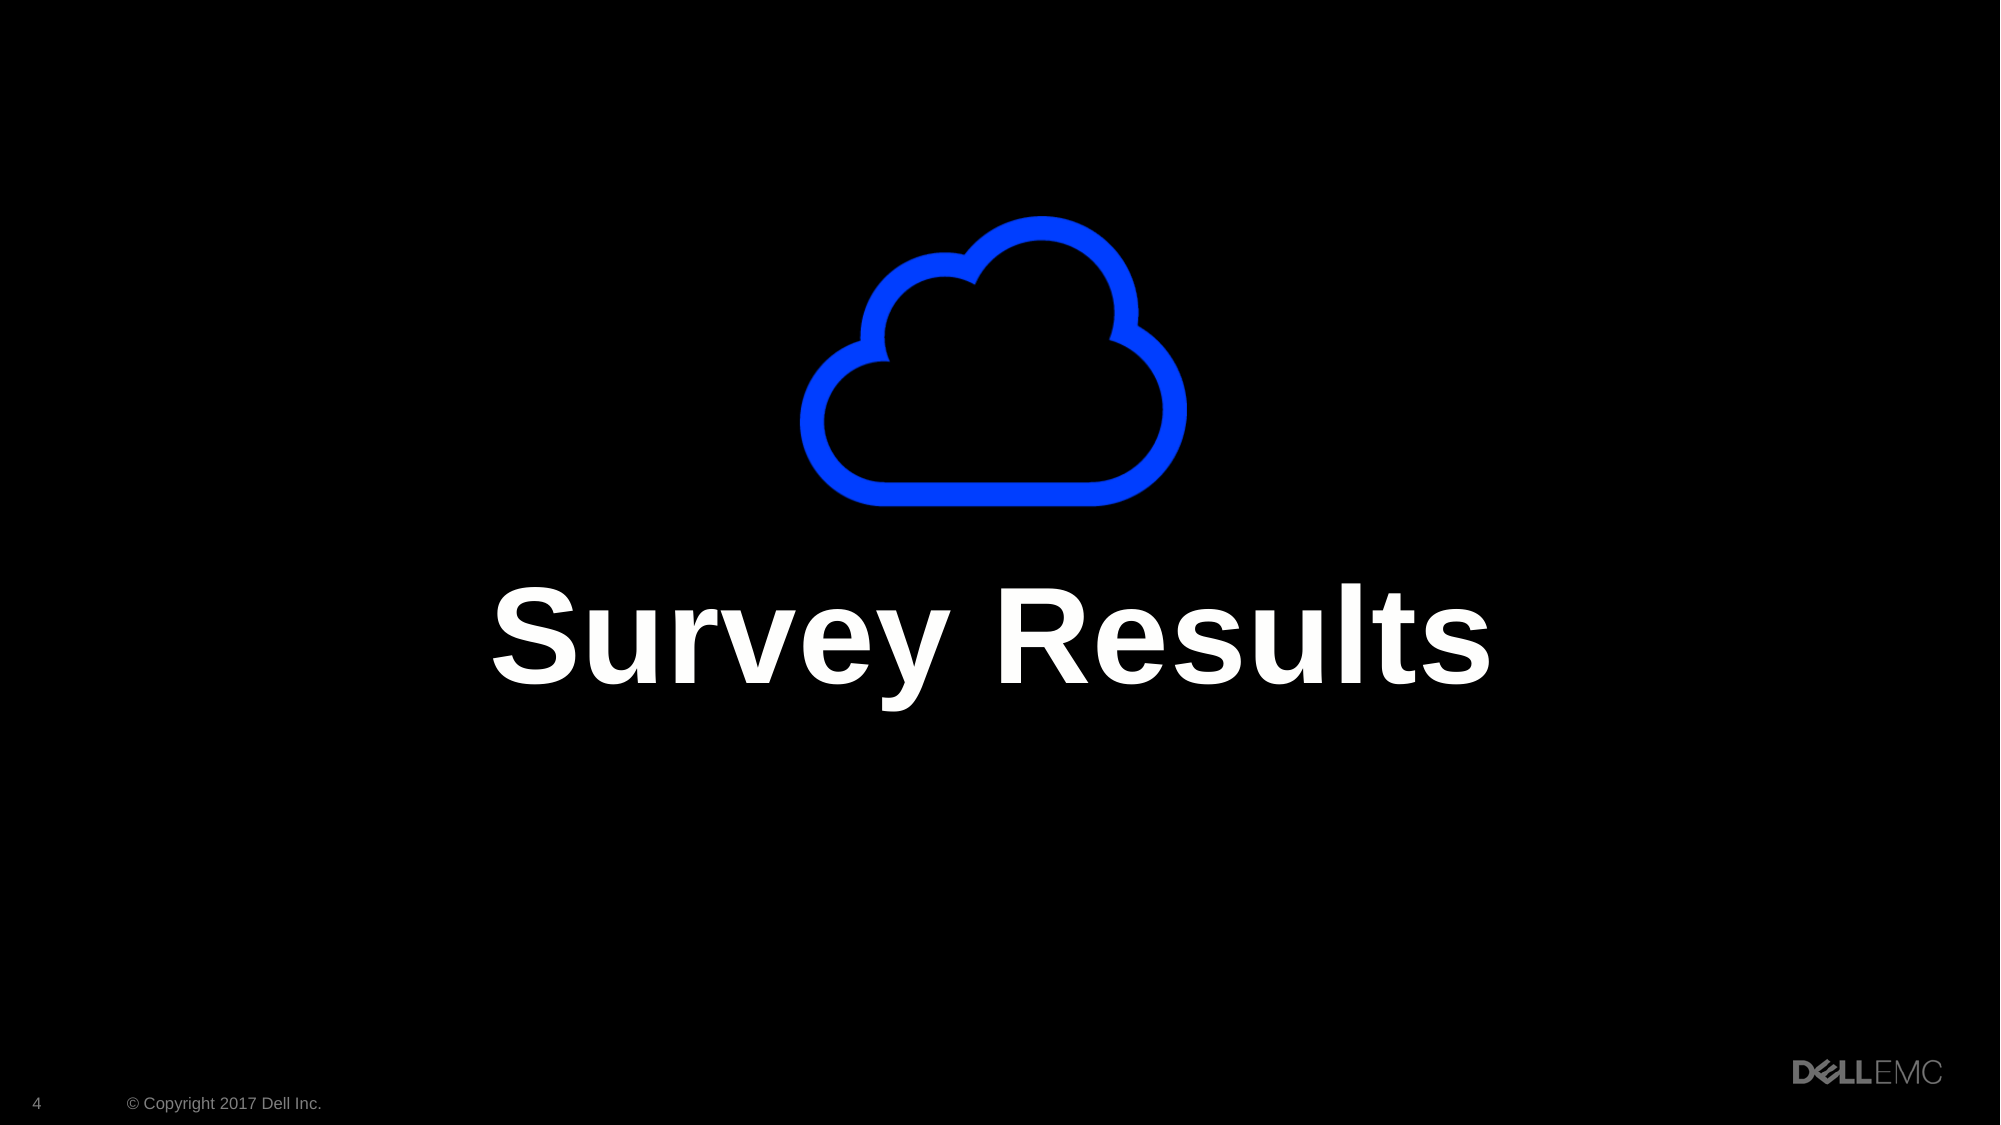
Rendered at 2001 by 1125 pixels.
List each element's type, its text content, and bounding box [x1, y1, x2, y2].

picture [799, 216, 1187, 508]
picture [1793, 1058, 1942, 1085]
text_box Survey Results [448, 539, 1538, 719]
